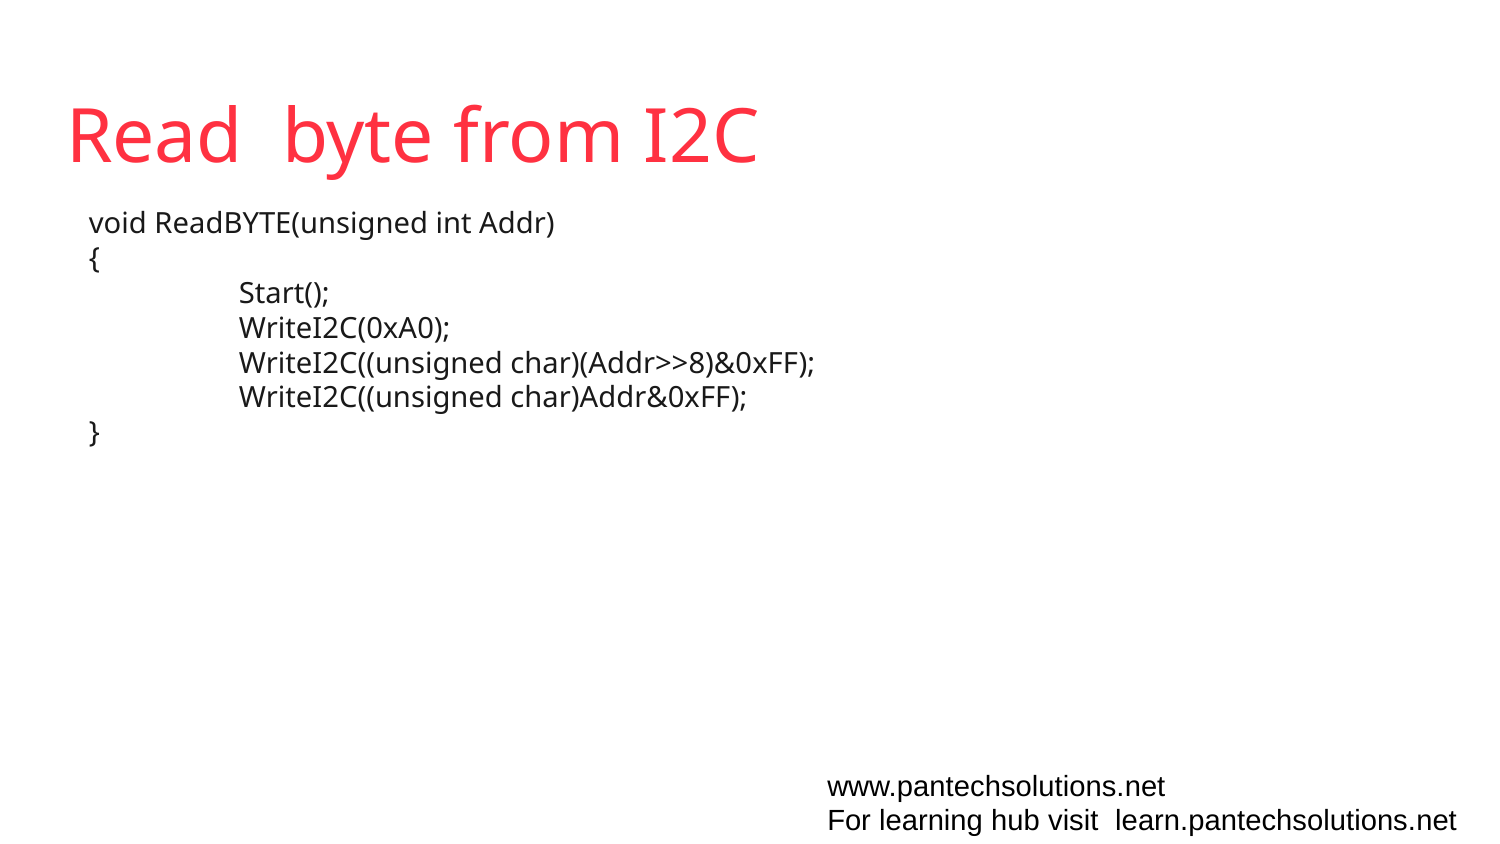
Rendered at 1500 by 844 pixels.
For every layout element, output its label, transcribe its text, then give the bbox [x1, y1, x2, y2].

slide_number www.pantechsolutions.net For learning hub visit learn.pantechsolutions.net [812, 759, 1500, 797]
list void ReadBYTE(unsigned int Addr) { Start(); WriteI2C(0xA0); WriteI2C((unsigned char)(Addr>>8)&0xFF); WriteI2C((unsigned char)Addr&0xFF); } [51, 189, 1449, 750]
title Read byte from I2C [51, 72, 1449, 167]
